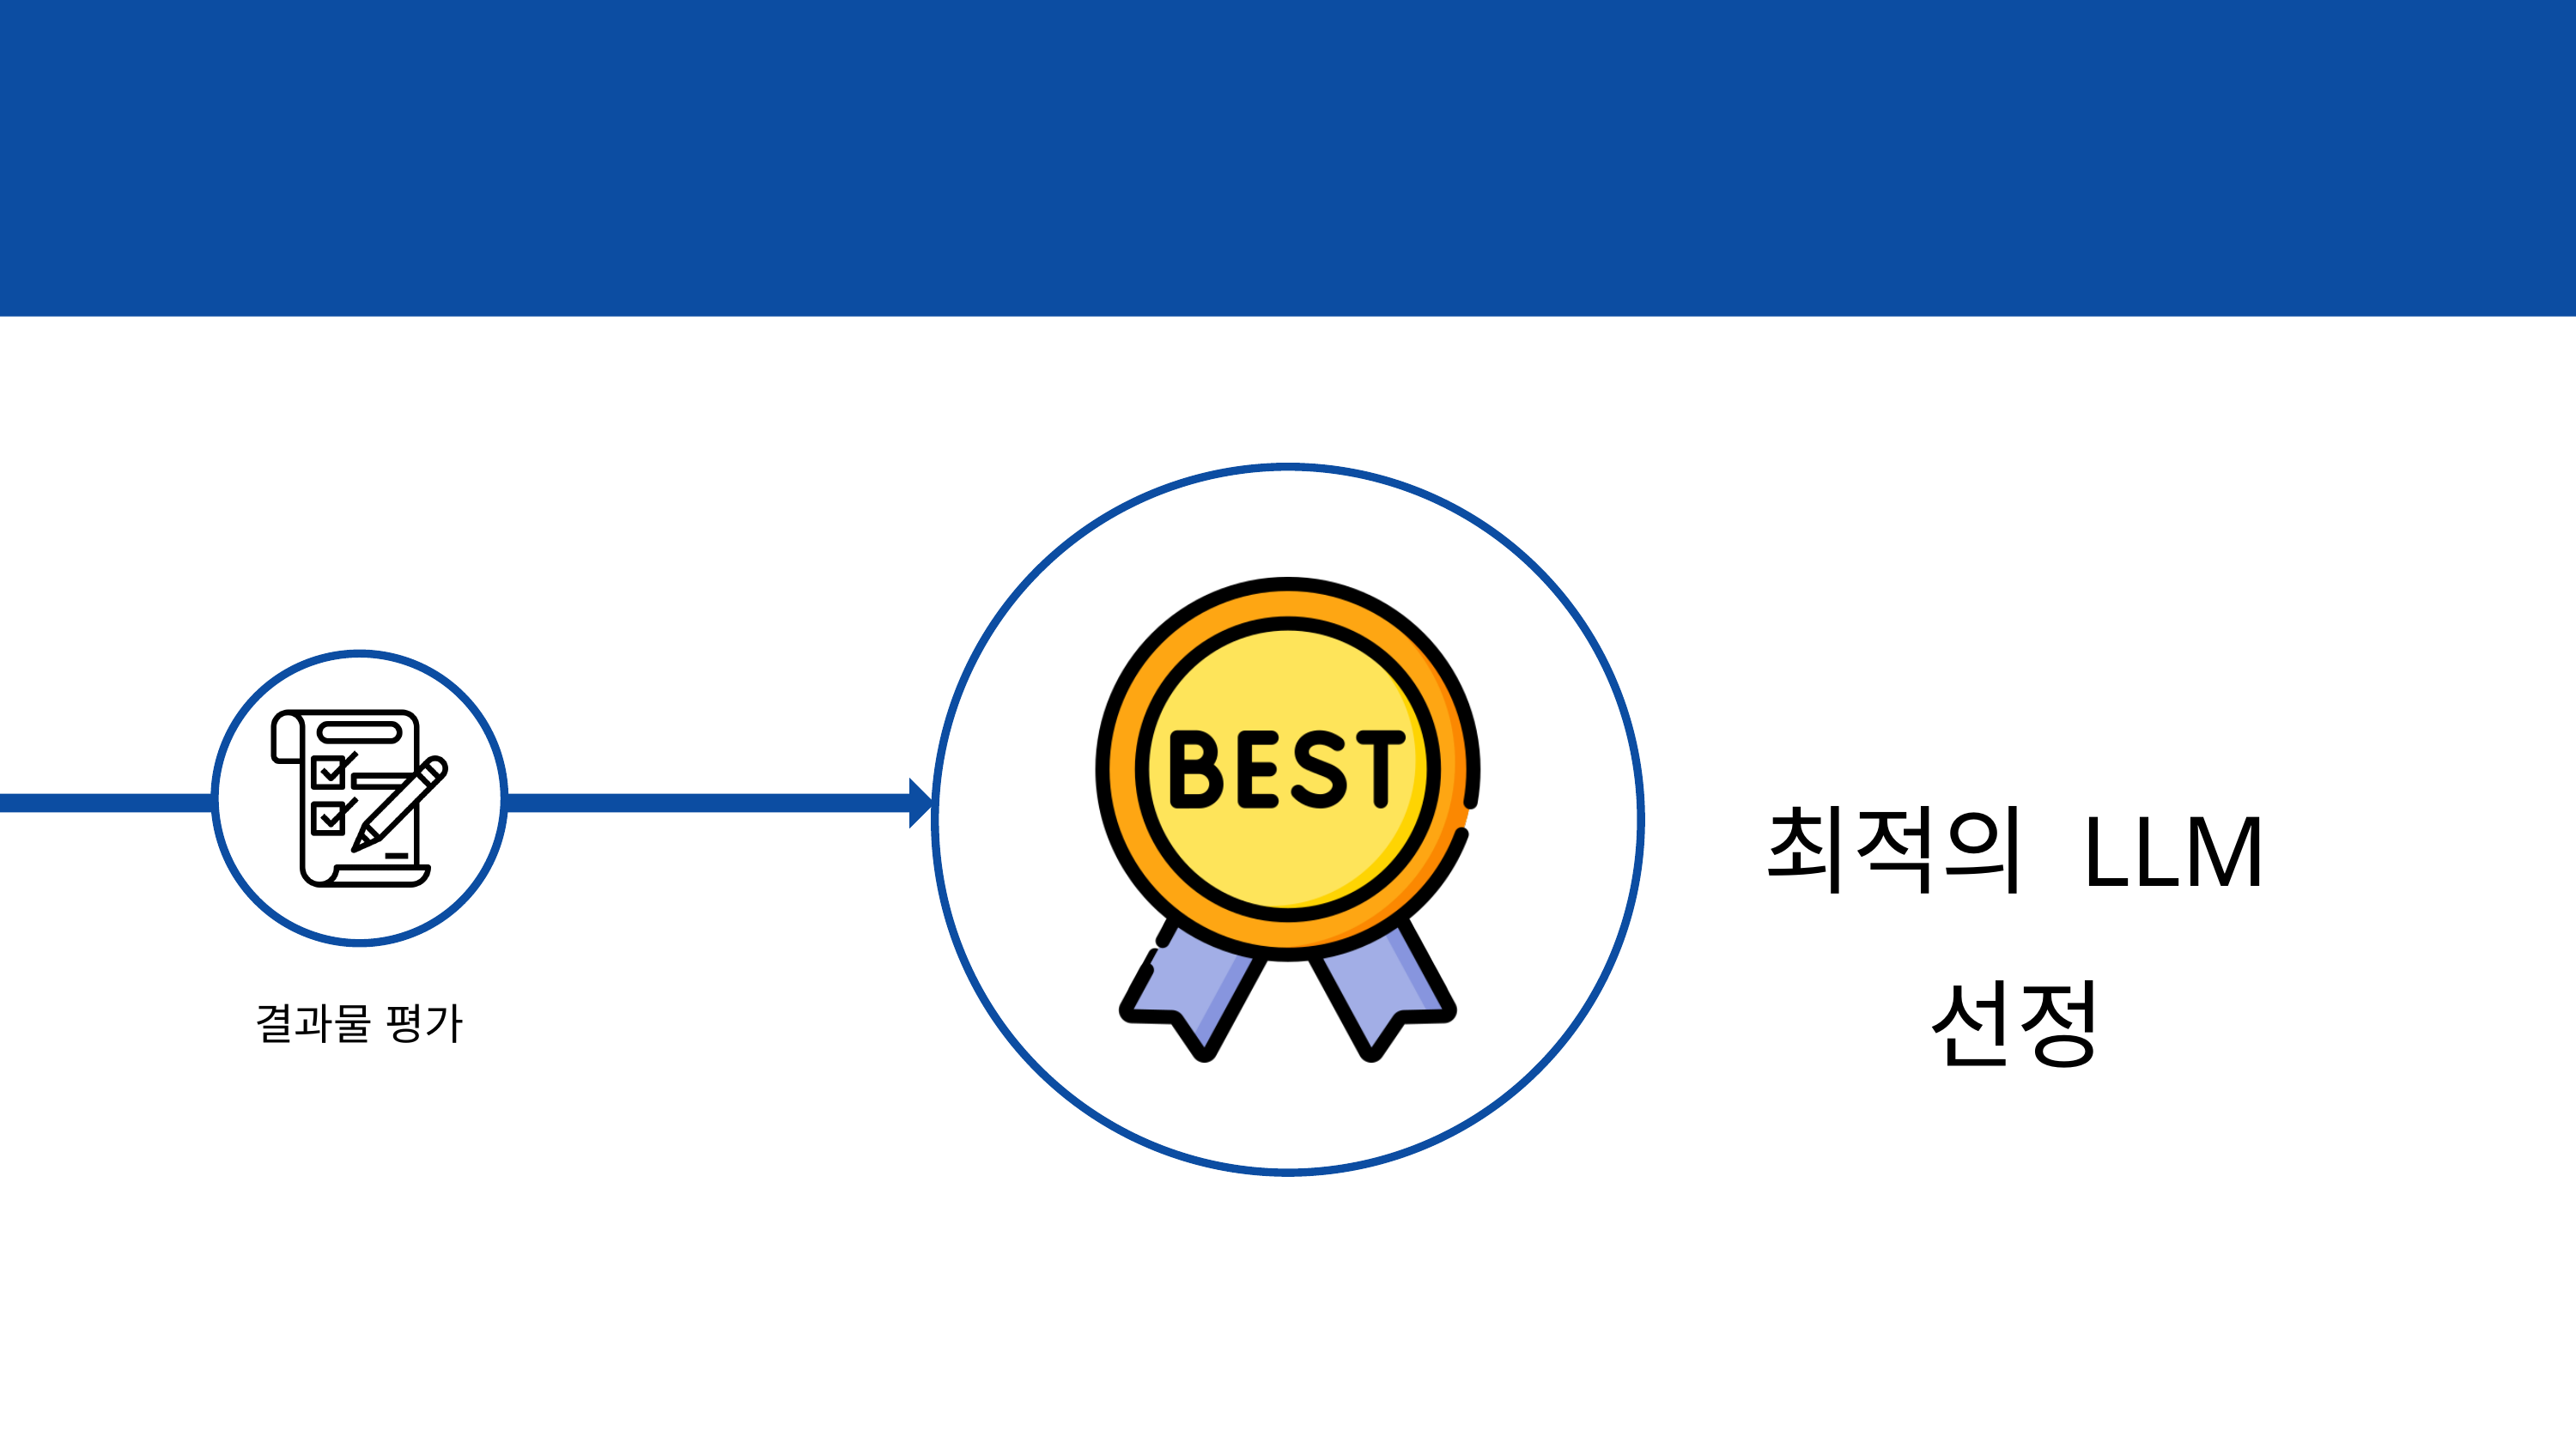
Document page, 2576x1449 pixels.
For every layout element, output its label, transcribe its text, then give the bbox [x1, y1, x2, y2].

picture [1045, 577, 1531, 1063]
text_box [0, 791, 210, 815]
text_box 최적의 LLM 선정 [1653, 725, 2380, 1086]
text_box [0, 0, 2576, 318]
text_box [214, 652, 505, 1047]
text_box [508, 776, 933, 831]
text_box [933, 464, 1643, 1175]
